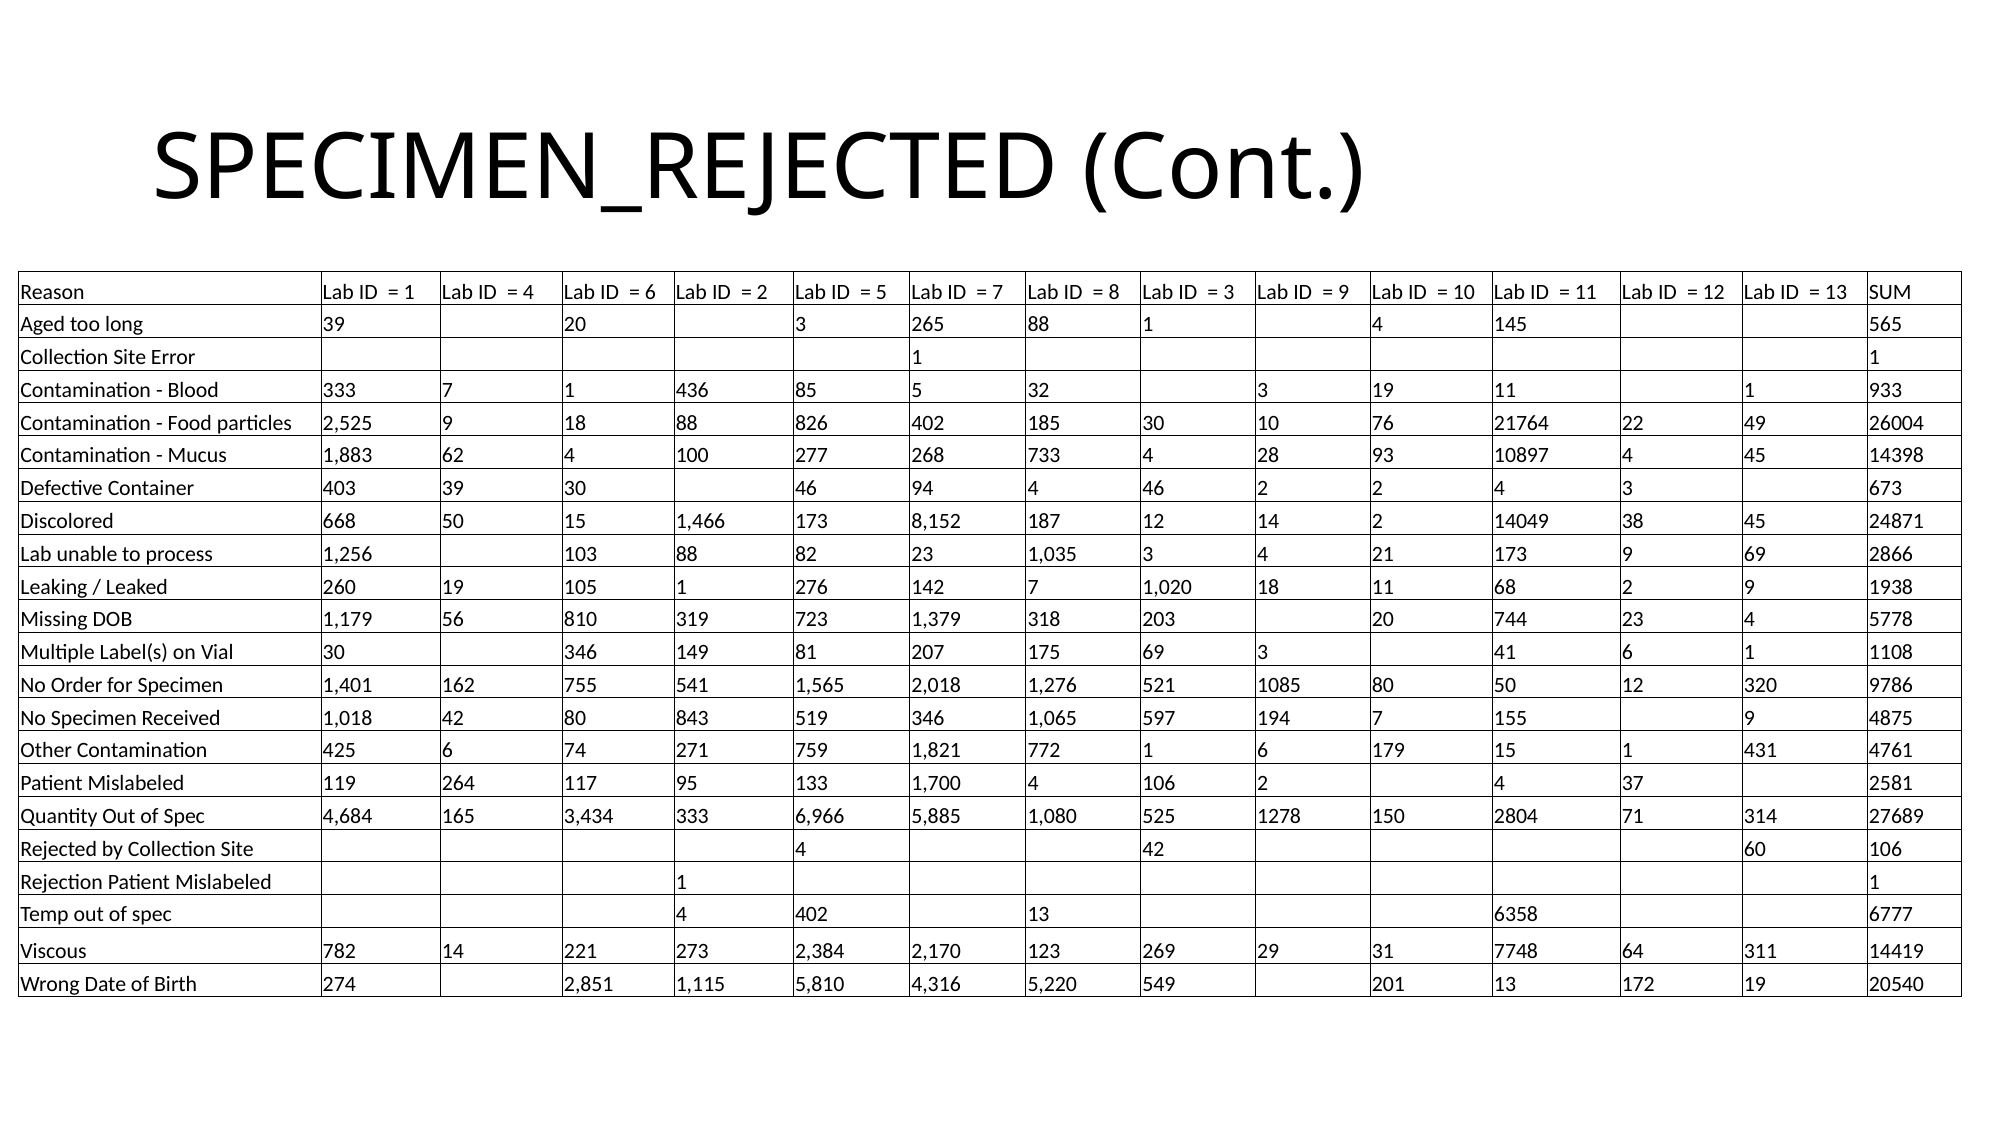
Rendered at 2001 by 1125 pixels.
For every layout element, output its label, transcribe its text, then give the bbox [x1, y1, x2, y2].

table_cell [322, 830, 440, 861]
table_cell 201 [1371, 964, 1492, 996]
table_cell 4761 [1868, 731, 1961, 763]
table_cell 15 [1493, 731, 1620, 763]
table_cell 4 [1743, 600, 1867, 632]
table_cell [563, 830, 674, 861]
table_cell 1,065 [1026, 698, 1140, 730]
table_cell 274 [322, 964, 440, 996]
table_cell 6777 [1868, 895, 1961, 927]
table_cell 185 [1026, 403, 1140, 435]
table_cell 46 [794, 469, 909, 501]
table_cell 265 [910, 305, 1025, 337]
table_cell 260 [322, 567, 440, 599]
table_cell [1371, 338, 1492, 370]
table_cell 277 [794, 436, 909, 468]
table_cell [1141, 338, 1255, 370]
table_cell 142 [910, 567, 1025, 599]
table_cell Rejection Patient Mislabeled [19, 862, 321, 894]
table_cell 1 [1868, 338, 1961, 370]
table_cell 519 [794, 698, 909, 730]
table_header Lab ID = 9 [1256, 272, 1370, 304]
table_cell Defective Container [19, 469, 321, 501]
table_header Lab ID = 4 [441, 272, 562, 304]
table_cell 31 [1371, 928, 1492, 963]
table_cell 541 [675, 666, 793, 697]
table_cell [1256, 600, 1370, 632]
table_cell 271 [675, 731, 793, 763]
table_cell 2,851 [563, 964, 674, 996]
table_cell 1 [675, 862, 793, 894]
table_cell 402 [910, 403, 1025, 435]
table_cell 1,466 [675, 502, 793, 534]
table_cell 1,565 [794, 666, 909, 697]
table_header Lab ID = 8 [1026, 272, 1140, 304]
table_cell 69 [1141, 633, 1255, 665]
table_cell [794, 862, 909, 894]
table_cell 723 [794, 600, 909, 632]
table_cell 39 [441, 469, 562, 501]
table_cell 9 [1743, 698, 1867, 730]
table_cell 2 [1621, 567, 1742, 599]
table_cell 2 [1256, 469, 1370, 501]
table_cell 123 [1026, 928, 1140, 963]
table_cell 346 [910, 698, 1025, 730]
table_header Lab ID = 2 [675, 272, 793, 304]
table_cell 88 [675, 403, 793, 435]
table_cell Missing DOB [19, 600, 321, 632]
table_cell [794, 338, 909, 370]
table_header Lab ID = 11 [1493, 272, 1620, 304]
table_cell [910, 830, 1025, 861]
table_cell [675, 830, 793, 861]
table_cell 933 [1868, 371, 1961, 402]
table_cell 45 [1743, 436, 1867, 468]
table_cell 9786 [1868, 666, 1961, 697]
table_cell [1371, 633, 1492, 665]
table_cell 14 [1256, 502, 1370, 534]
table_cell 85 [794, 371, 909, 402]
table_cell 26004 [1868, 403, 1961, 435]
table_cell [1621, 305, 1742, 337]
table_cell 69 [1743, 535, 1867, 566]
table_cell [1256, 305, 1370, 337]
table_cell 1108 [1868, 633, 1961, 665]
table_cell 24871 [1868, 502, 1961, 534]
table_cell 62 [441, 436, 562, 468]
table_cell 23 [910, 535, 1025, 566]
table_cell 1 [563, 371, 674, 402]
table_cell 2581 [1868, 764, 1961, 796]
table_cell 6 [1621, 633, 1742, 665]
table_cell 2 [1256, 764, 1370, 796]
table_cell [1743, 895, 1867, 927]
table_cell 60 [1743, 830, 1867, 861]
table_cell 100 [675, 436, 793, 468]
table_cell 311 [1743, 928, 1867, 963]
table_cell 1938 [1868, 567, 1961, 599]
table_cell 2804 [1493, 797, 1620, 829]
table_cell [563, 862, 674, 894]
table_cell [1743, 862, 1867, 894]
table_cell 56 [441, 600, 562, 632]
table_cell Quantity Out of Spec [19, 797, 321, 829]
table_cell 1,883 [322, 436, 440, 468]
table_cell 402 [794, 895, 909, 927]
table_cell [1621, 895, 1742, 927]
table_cell 1,035 [1026, 535, 1140, 566]
table_cell [1743, 764, 1867, 796]
table_cell 172 [1621, 964, 1742, 996]
table_cell 29 [1256, 928, 1370, 963]
table_cell 5,220 [1026, 964, 1140, 996]
table_cell 4 [563, 436, 674, 468]
table_cell 20540 [1868, 964, 1961, 996]
table_cell 425 [322, 731, 440, 763]
table_cell [910, 895, 1025, 927]
table_cell [441, 338, 562, 370]
table_cell [1026, 862, 1140, 894]
table_cell 12 [1621, 666, 1742, 697]
table_cell [441, 895, 562, 927]
table_cell 207 [910, 633, 1025, 665]
table_cell 4 [794, 830, 909, 861]
table_cell 1,256 [322, 535, 440, 566]
table_cell 42 [441, 698, 562, 730]
table_cell 14398 [1868, 436, 1961, 468]
table_cell 76 [1371, 403, 1492, 435]
table_cell 88 [1026, 305, 1140, 337]
table_cell [1493, 862, 1620, 894]
table_cell 15 [563, 502, 674, 534]
table_cell 50 [1493, 666, 1620, 697]
table_cell 7748 [1493, 928, 1620, 963]
table_cell 106 [1141, 764, 1255, 796]
table_cell Multiple Label(s) on Vial [19, 633, 321, 665]
table_cell [1621, 371, 1742, 402]
table_cell 4,684 [322, 797, 440, 829]
table_cell 668 [322, 502, 440, 534]
table_cell 49 [1743, 403, 1867, 435]
table_cell 21 [1371, 535, 1492, 566]
table_cell 320 [1743, 666, 1867, 697]
table_cell [1493, 338, 1620, 370]
table_cell 333 [675, 797, 793, 829]
table_cell 19 [1743, 964, 1867, 996]
table_cell 7 [1371, 698, 1492, 730]
table_cell 3 [1621, 469, 1742, 501]
table_cell 20 [563, 305, 674, 337]
table_cell [322, 862, 440, 894]
table_cell [1371, 764, 1492, 796]
table_cell Patient Mislabeled [19, 764, 321, 796]
table_cell 5778 [1868, 600, 1961, 632]
table_header Reason [19, 272, 321, 304]
table_cell 826 [794, 403, 909, 435]
table_cell 3 [1141, 535, 1255, 566]
table_cell 165 [441, 797, 562, 829]
table_cell 1,115 [675, 964, 793, 996]
table_cell 843 [675, 698, 793, 730]
table_cell 88 [675, 535, 793, 566]
title SPECIMEN_REJECTED (Cont.) [137, 59, 1863, 271]
table_cell 155 [1493, 698, 1620, 730]
table_cell [1141, 371, 1255, 402]
table_cell Temp out of spec [19, 895, 321, 927]
table_cell 119 [322, 764, 440, 796]
table_cell 74 [563, 731, 674, 763]
table_cell 318 [1026, 600, 1140, 632]
table_cell 7 [1026, 567, 1140, 599]
table_cell 273 [675, 928, 793, 963]
table_cell 194 [1256, 698, 1370, 730]
table_header SUM [1868, 272, 1961, 304]
table_cell 2,018 [910, 666, 1025, 697]
table_cell 3 [1256, 633, 1370, 665]
table_cell [322, 895, 440, 927]
table_cell [441, 305, 562, 337]
table_cell 5,810 [794, 964, 909, 996]
table_cell 145 [1493, 305, 1620, 337]
table_cell 179 [1371, 731, 1492, 763]
table_cell [1493, 830, 1620, 861]
table_cell 4 [1493, 764, 1620, 796]
table_cell 50 [441, 502, 562, 534]
table_cell [441, 633, 562, 665]
table_cell [1256, 862, 1370, 894]
table_cell 3 [1256, 371, 1370, 402]
table_cell 18 [1256, 567, 1370, 599]
table_cell 2 [1371, 502, 1492, 534]
table_cell 39 [322, 305, 440, 337]
table_cell 264 [441, 764, 562, 796]
table_cell 4 [675, 895, 793, 927]
table_cell Collection Site Error [19, 338, 321, 370]
table_cell 82 [794, 535, 909, 566]
table_cell 20 [1371, 600, 1492, 632]
table_cell Lab unable to process [19, 535, 321, 566]
table_cell 45 [1743, 502, 1867, 534]
table_cell 68 [1493, 567, 1620, 599]
table_cell [563, 895, 674, 927]
table_cell 744 [1493, 600, 1620, 632]
table_cell 133 [794, 764, 909, 796]
table_cell 4 [1621, 436, 1742, 468]
table_cell Leaking / Leaked [19, 567, 321, 599]
table_cell 5,885 [910, 797, 1025, 829]
table_cell 32 [1026, 371, 1140, 402]
table_header Lab ID = 3 [1141, 272, 1255, 304]
table_cell 4 [1141, 436, 1255, 468]
table_cell 175 [1026, 633, 1140, 665]
table_cell 30 [1141, 403, 1255, 435]
table_cell 269 [1141, 928, 1255, 963]
table_cell 1 [1621, 731, 1742, 763]
table_cell [675, 469, 793, 501]
table_cell [322, 338, 440, 370]
table_cell 9 [1743, 567, 1867, 599]
table_cell 30 [563, 469, 674, 501]
table_cell 6358 [1493, 895, 1620, 927]
table_cell 37 [1621, 764, 1742, 796]
table_cell 1,379 [910, 600, 1025, 632]
table_cell 4 [1493, 469, 1620, 501]
table_cell 597 [1141, 698, 1255, 730]
table_cell 436 [675, 371, 793, 402]
table_cell 1 [675, 567, 793, 599]
table_cell 11 [1493, 371, 1620, 402]
table_cell 221 [563, 928, 674, 963]
table_cell [1371, 830, 1492, 861]
table_cell [1256, 338, 1370, 370]
table_cell 4 [1026, 469, 1140, 501]
table_cell 1,018 [322, 698, 440, 730]
table_cell 42 [1141, 830, 1255, 861]
table_cell 19 [1371, 371, 1492, 402]
table_cell 46 [1141, 469, 1255, 501]
table_cell 14419 [1868, 928, 1961, 963]
table_cell 41 [1493, 633, 1620, 665]
table_cell 10897 [1493, 436, 1620, 468]
table_cell 30 [322, 633, 440, 665]
table_header Lab ID = 7 [910, 272, 1025, 304]
table_cell 2866 [1868, 535, 1961, 566]
table_cell [675, 305, 793, 337]
table_cell [1256, 895, 1370, 927]
table_cell 2,170 [910, 928, 1025, 963]
table_cell 2 [1371, 469, 1492, 501]
table_cell 4 [1256, 535, 1370, 566]
table_cell 21764 [1493, 403, 1620, 435]
table_cell Aged too long [19, 305, 321, 337]
table_cell 22 [1621, 403, 1742, 435]
table_cell 1,276 [1026, 666, 1140, 697]
table_cell 759 [794, 731, 909, 763]
table_cell 95 [675, 764, 793, 796]
table_cell [1621, 698, 1742, 730]
table_cell 6 [441, 731, 562, 763]
table_cell 6,966 [794, 797, 909, 829]
table_cell 14 [441, 928, 562, 963]
table_cell 38 [1621, 502, 1742, 534]
table_cell 1 [910, 338, 1025, 370]
table_cell 1,401 [322, 666, 440, 697]
table_cell 1 [1141, 731, 1255, 763]
table_cell 1 [1868, 862, 1961, 894]
table_cell 1,080 [1026, 797, 1140, 829]
table_cell 8,152 [910, 502, 1025, 534]
table_cell Discolored [19, 502, 321, 534]
table_cell [1743, 469, 1867, 501]
table_cell 525 [1141, 797, 1255, 829]
table_cell 521 [1141, 666, 1255, 697]
table_cell 2,384 [794, 928, 909, 963]
table_cell 268 [910, 436, 1025, 468]
table_cell 7 [441, 371, 562, 402]
table_cell Contamination - Food particles [19, 403, 321, 435]
table_cell 18 [563, 403, 674, 435]
table_cell 333 [322, 371, 440, 402]
table_cell [675, 338, 793, 370]
table_cell 10 [1256, 403, 1370, 435]
table_cell 103 [563, 535, 674, 566]
table_cell 6 [1256, 731, 1370, 763]
table_header Lab ID = 1 [322, 272, 440, 304]
table_header Lab ID = 6 [563, 272, 674, 304]
table_cell 1,020 [1141, 567, 1255, 599]
table_cell [1141, 895, 1255, 927]
table_cell 13 [1026, 895, 1140, 927]
table_cell No Specimen Received [19, 698, 321, 730]
table_cell 94 [910, 469, 1025, 501]
table_cell [1621, 862, 1742, 894]
table_cell Viscous [19, 928, 321, 963]
table_cell No Order for Specimen [19, 666, 321, 697]
table_cell 1 [1743, 633, 1867, 665]
table_cell 3,434 [563, 797, 674, 829]
table_cell 1,700 [910, 764, 1025, 796]
table_cell 276 [794, 567, 909, 599]
table_cell 12 [1141, 502, 1255, 534]
table_cell 27689 [1868, 797, 1961, 829]
table_cell 4 [1371, 305, 1492, 337]
table_cell [910, 862, 1025, 894]
table_cell 23 [1621, 600, 1742, 632]
table_cell 431 [1743, 731, 1867, 763]
table_cell 565 [1868, 305, 1961, 337]
table_cell 314 [1743, 797, 1867, 829]
table_header Lab ID = 5 [794, 272, 909, 304]
table_cell 149 [675, 633, 793, 665]
table_cell 13 [1493, 964, 1620, 996]
table_cell 4875 [1868, 698, 1961, 730]
table_cell 810 [563, 600, 674, 632]
table_cell 9 [441, 403, 562, 435]
table_cell 2,525 [322, 403, 440, 435]
table_cell 80 [1371, 666, 1492, 697]
table_header Lab ID = 13 [1743, 272, 1867, 304]
table_cell 346 [563, 633, 674, 665]
table_cell [441, 862, 562, 894]
table_cell 80 [563, 698, 674, 730]
table_cell 28 [1256, 436, 1370, 468]
table_cell [441, 535, 562, 566]
table_cell [1026, 338, 1140, 370]
table_cell [1026, 830, 1140, 861]
table_cell [1371, 862, 1492, 894]
table_cell 117 [563, 764, 674, 796]
table_cell 1,821 [910, 731, 1025, 763]
table_cell 733 [1026, 436, 1140, 468]
table_cell [1256, 830, 1370, 861]
table_header Lab ID = 12 [1621, 272, 1742, 304]
table_cell Other Contamination [19, 731, 321, 763]
table_cell 187 [1026, 502, 1140, 534]
table_cell 150 [1371, 797, 1492, 829]
table_cell 64 [1621, 928, 1742, 963]
table_cell 1278 [1256, 797, 1370, 829]
table_cell 173 [1493, 535, 1620, 566]
table_cell 71 [1621, 797, 1742, 829]
table_cell [1621, 338, 1742, 370]
table_cell 403 [322, 469, 440, 501]
table_cell [563, 338, 674, 370]
table_cell 782 [322, 928, 440, 963]
table_cell [1621, 830, 1742, 861]
table_cell [1743, 305, 1867, 337]
table_header Lab ID = 10 [1371, 272, 1492, 304]
table_cell [1141, 862, 1255, 894]
table_cell Wrong Date of Birth [19, 964, 321, 996]
table_cell 772 [1026, 731, 1140, 763]
table_cell Contamination - Blood [19, 371, 321, 402]
table_cell 1 [1743, 371, 1867, 402]
table_cell 173 [794, 502, 909, 534]
table_cell 106 [1868, 830, 1961, 861]
table_cell 673 [1868, 469, 1961, 501]
table_cell 203 [1141, 600, 1255, 632]
table_cell 4 [1026, 764, 1140, 796]
table_cell [441, 830, 562, 861]
table_cell Rejected by Collection Site [19, 830, 321, 861]
table_cell 1 [1141, 305, 1255, 337]
table_cell [441, 964, 562, 996]
table_cell 3 [794, 305, 909, 337]
table_cell 19 [441, 567, 562, 599]
table_cell Contamination - Mucus [19, 436, 321, 468]
table_cell 81 [794, 633, 909, 665]
table_cell 1085 [1256, 666, 1370, 697]
table_cell 14049 [1493, 502, 1620, 534]
table_cell 162 [441, 666, 562, 697]
table_cell 105 [563, 567, 674, 599]
table_cell 9 [1621, 535, 1742, 566]
table_cell [1371, 895, 1492, 927]
table_cell 755 [563, 666, 674, 697]
table_cell 5 [910, 371, 1025, 402]
table_cell 11 [1371, 567, 1492, 599]
table_cell [1743, 338, 1867, 370]
table_cell 93 [1371, 436, 1492, 468]
table_cell 319 [675, 600, 793, 632]
table_cell 1,179 [322, 600, 440, 632]
table_cell 549 [1141, 964, 1255, 996]
table_cell [1256, 964, 1370, 996]
table_cell 4,316 [910, 964, 1025, 996]
